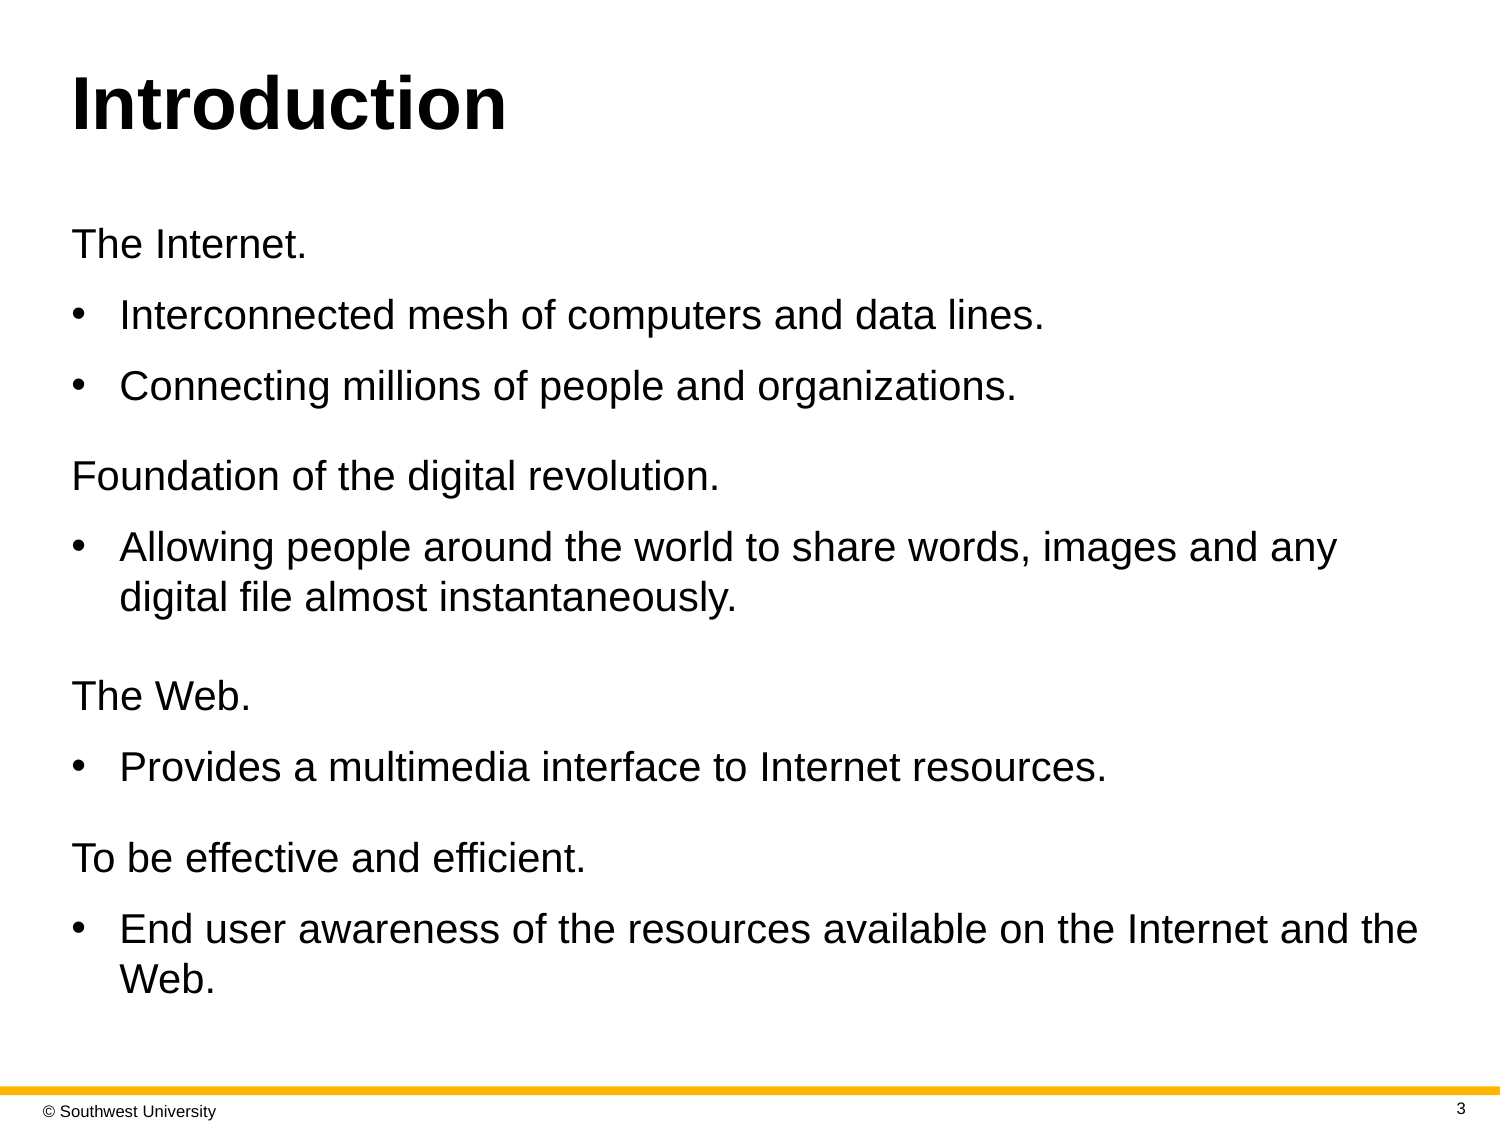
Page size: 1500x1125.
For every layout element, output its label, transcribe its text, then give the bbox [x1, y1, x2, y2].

list The Web. Provides a multimedia interface to Internet resources. [56, 661, 1444, 802]
list The Internet. Interconnected mesh of computers and data lines. Connecting millions of people and organizations. [56, 209, 1444, 420]
list Foundation of the digital revolution. Allowing people around the world to share words, images and any digital file almost instantaneously. [56, 441, 1444, 640]
title Introduction [56, 38, 1444, 173]
list To be effective and efficient. End user awareness of the resources available on the Internet and the Web. [56, 823, 1444, 1064]
slide_number 3 [1415, 1094, 1474, 1122]
